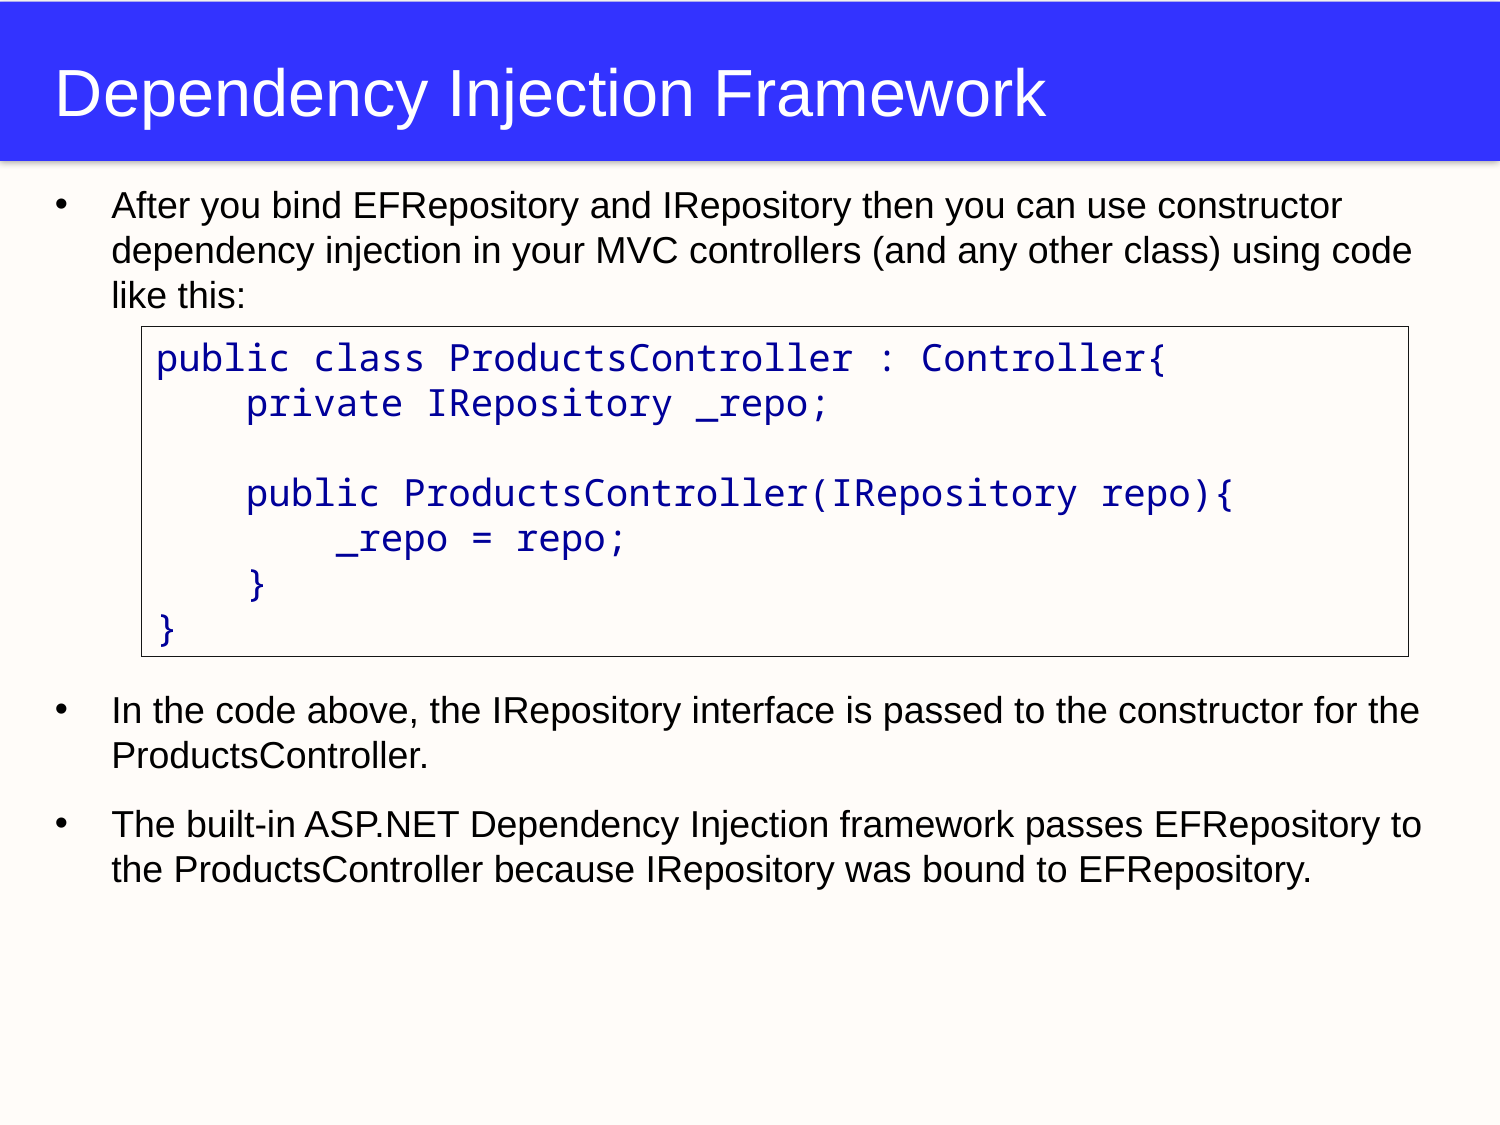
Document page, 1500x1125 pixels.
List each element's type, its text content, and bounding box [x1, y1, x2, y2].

list After you bind EFRepository and IRepository then you can use constructor dependency injection in your MVC controllers (and any other class) using code like this: In the code above, the IRepository interface is passed to the constructor for the ProductsController. The built-in ASP.NET Dependency Injection framework passes EFRepository to the ProductsController because IRepository was bound to EFRepository. [40, 173, 1465, 1091]
text_box public class ProductsController : Controller{ private IRepository _repo; public ProductsController(IRepository repo){ _repo = repo; } } [141, 326, 1409, 657]
title Dependency Injection Framework [40, 42, 1467, 135]
